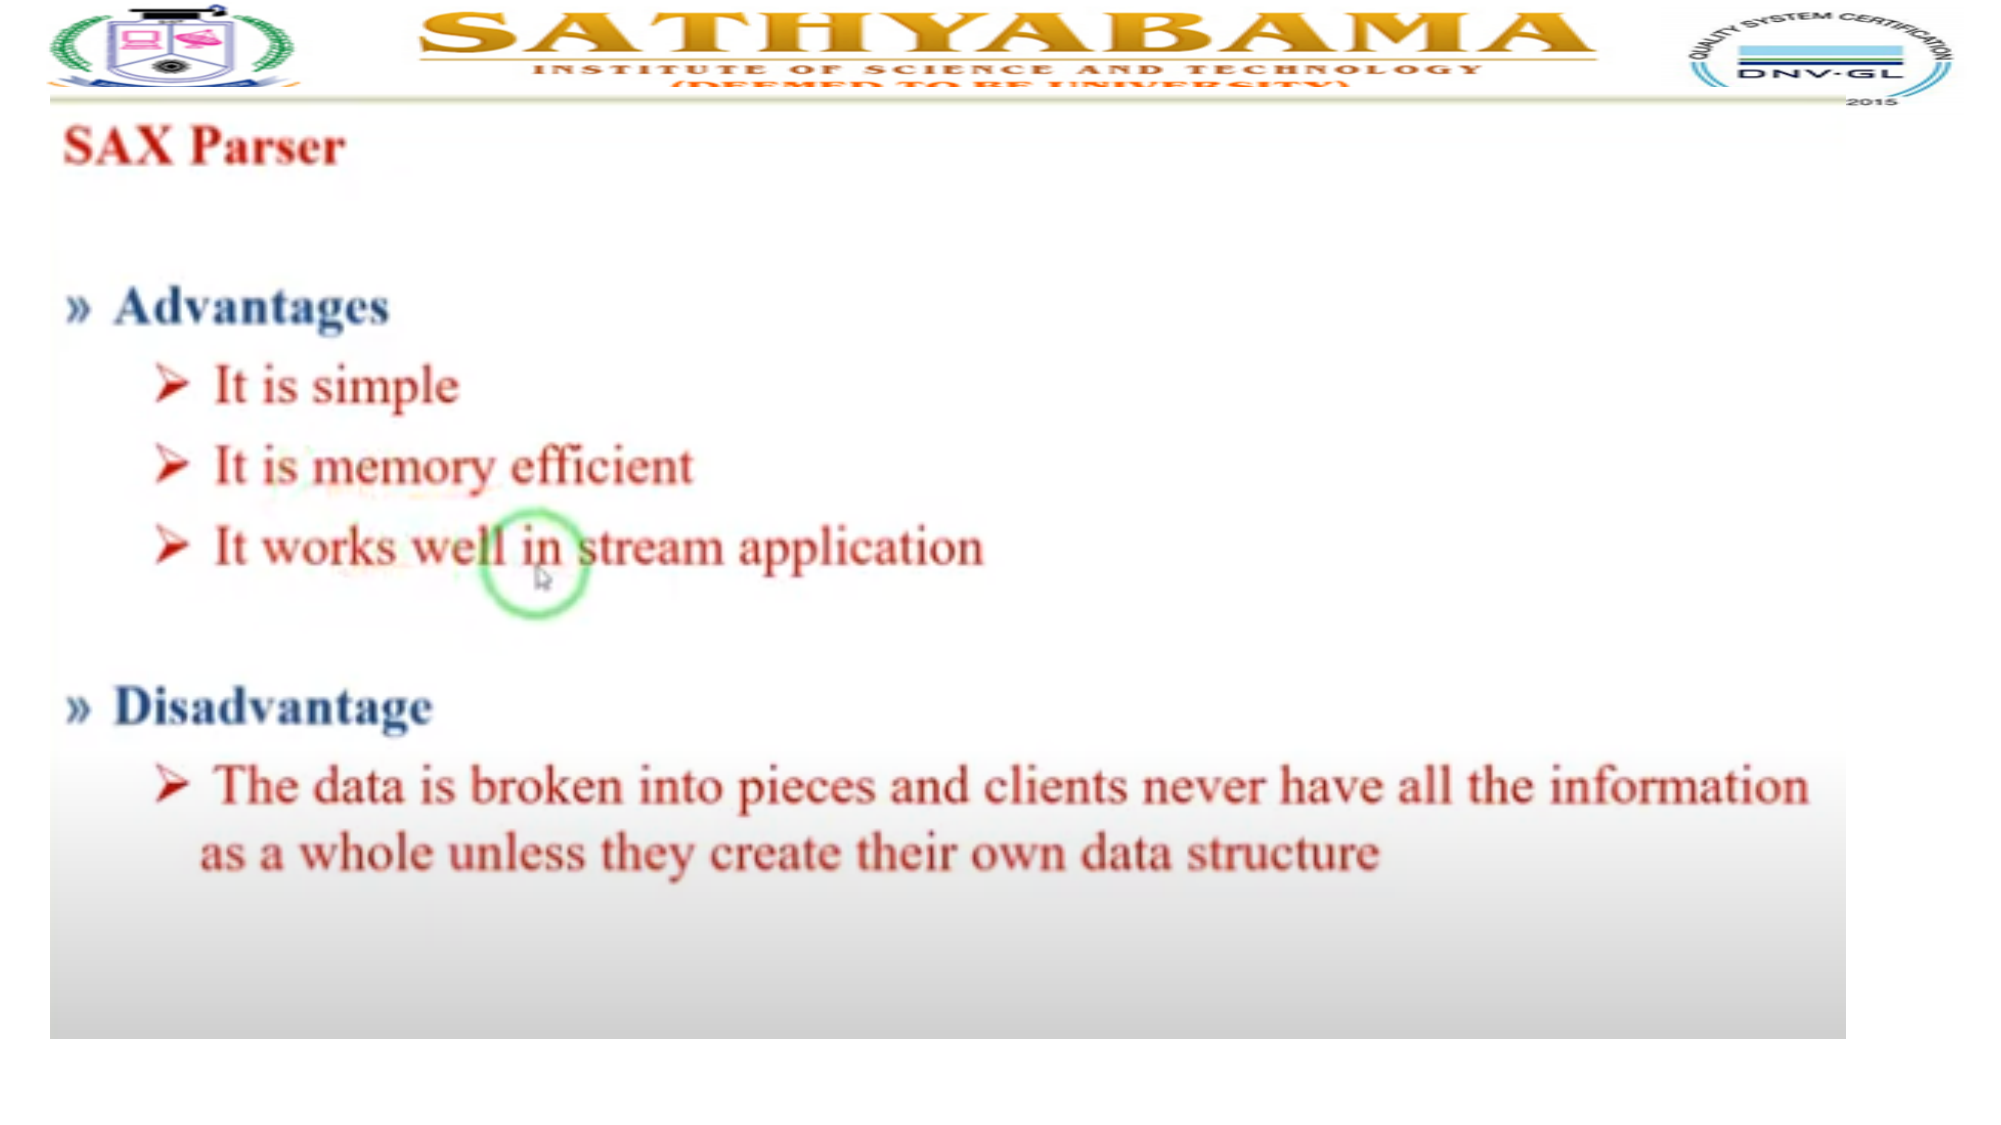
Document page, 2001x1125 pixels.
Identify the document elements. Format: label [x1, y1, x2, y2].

list [50, 87, 1846, 1039]
picture [0, 0, 2000, 126]
